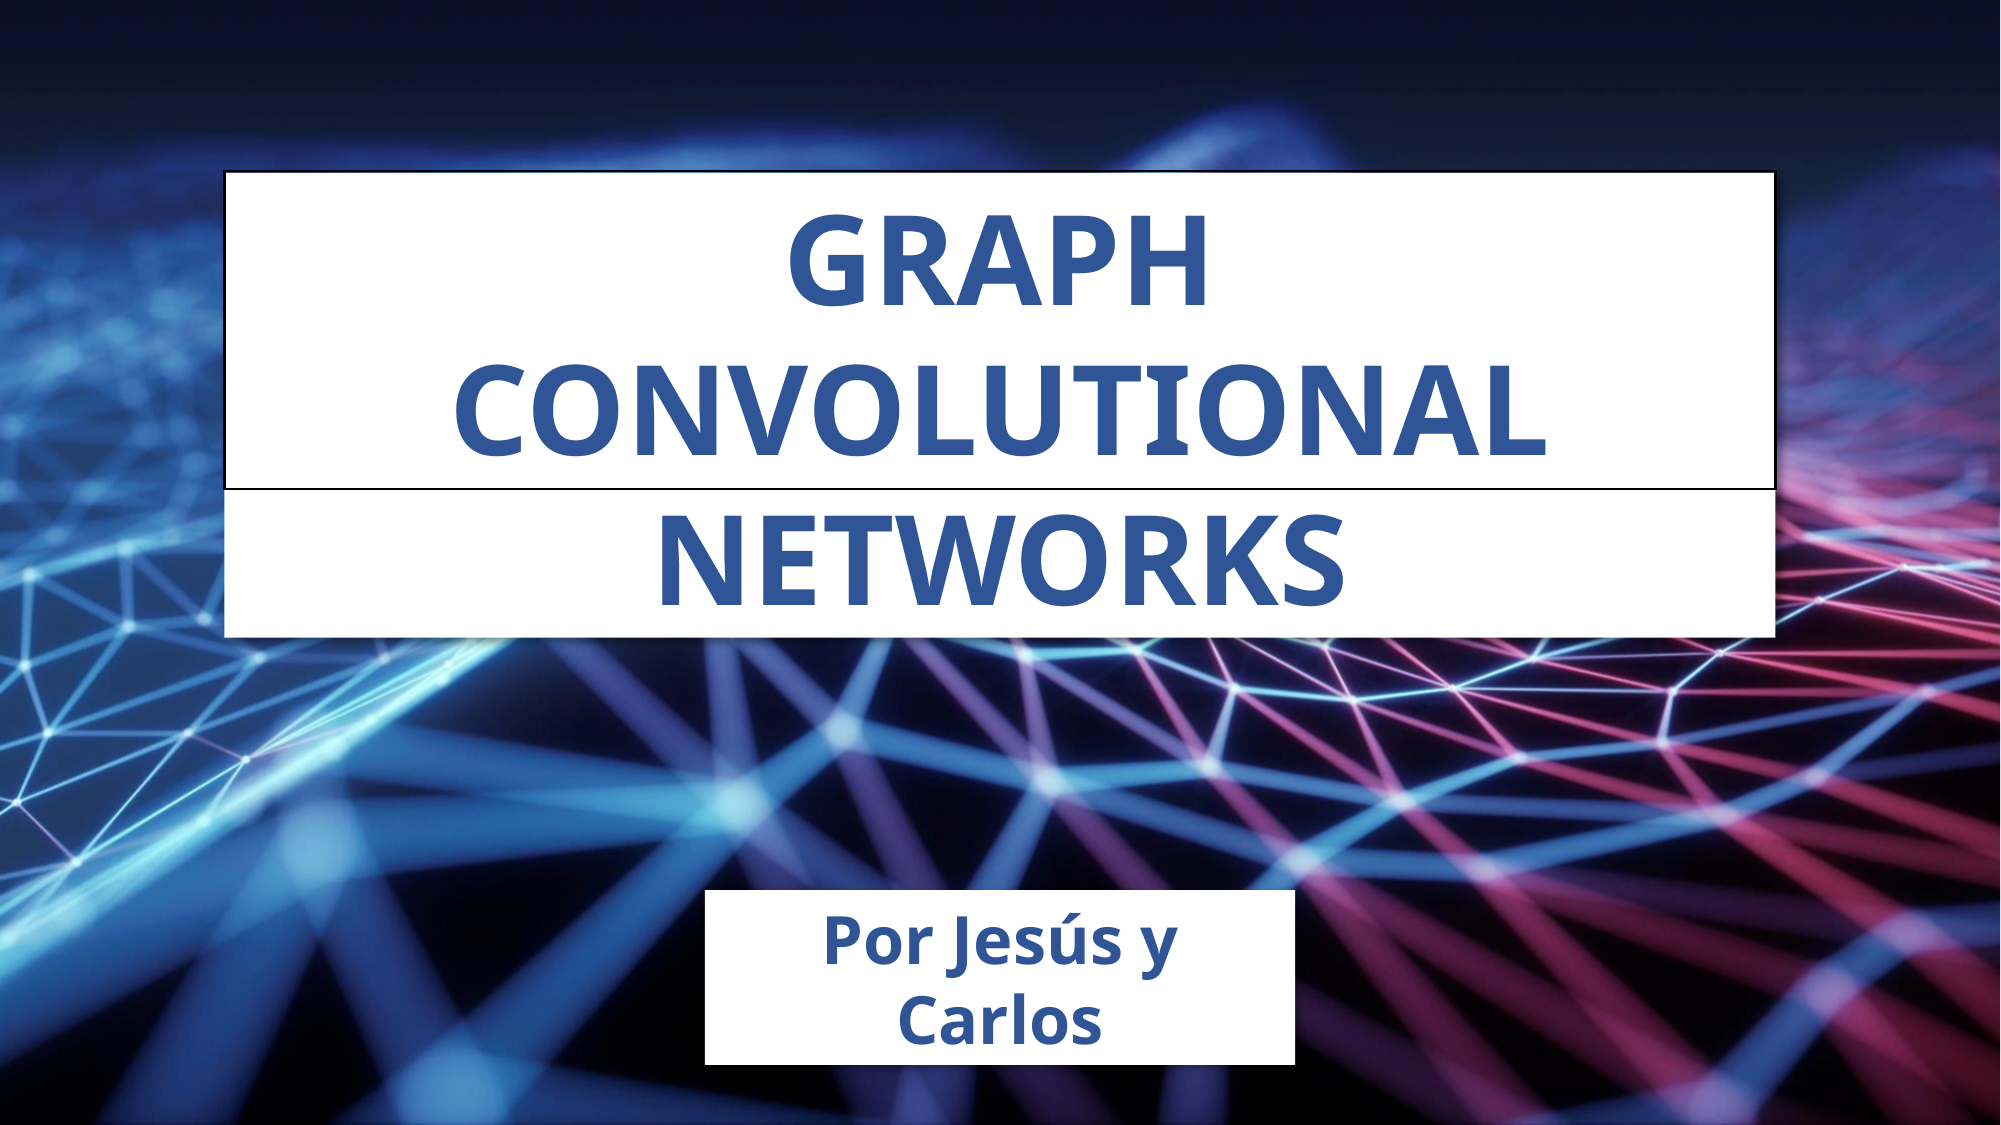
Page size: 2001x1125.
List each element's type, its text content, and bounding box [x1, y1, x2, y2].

text_box GRAPH CONVOLUTIONAL NETWORKS [224, 490, 1776, 638]
text_box [223, 170, 1777, 490]
picture [0, 0, 2001, 1125]
text_box Por Jesús y Carlos [704, 890, 1296, 1065]
